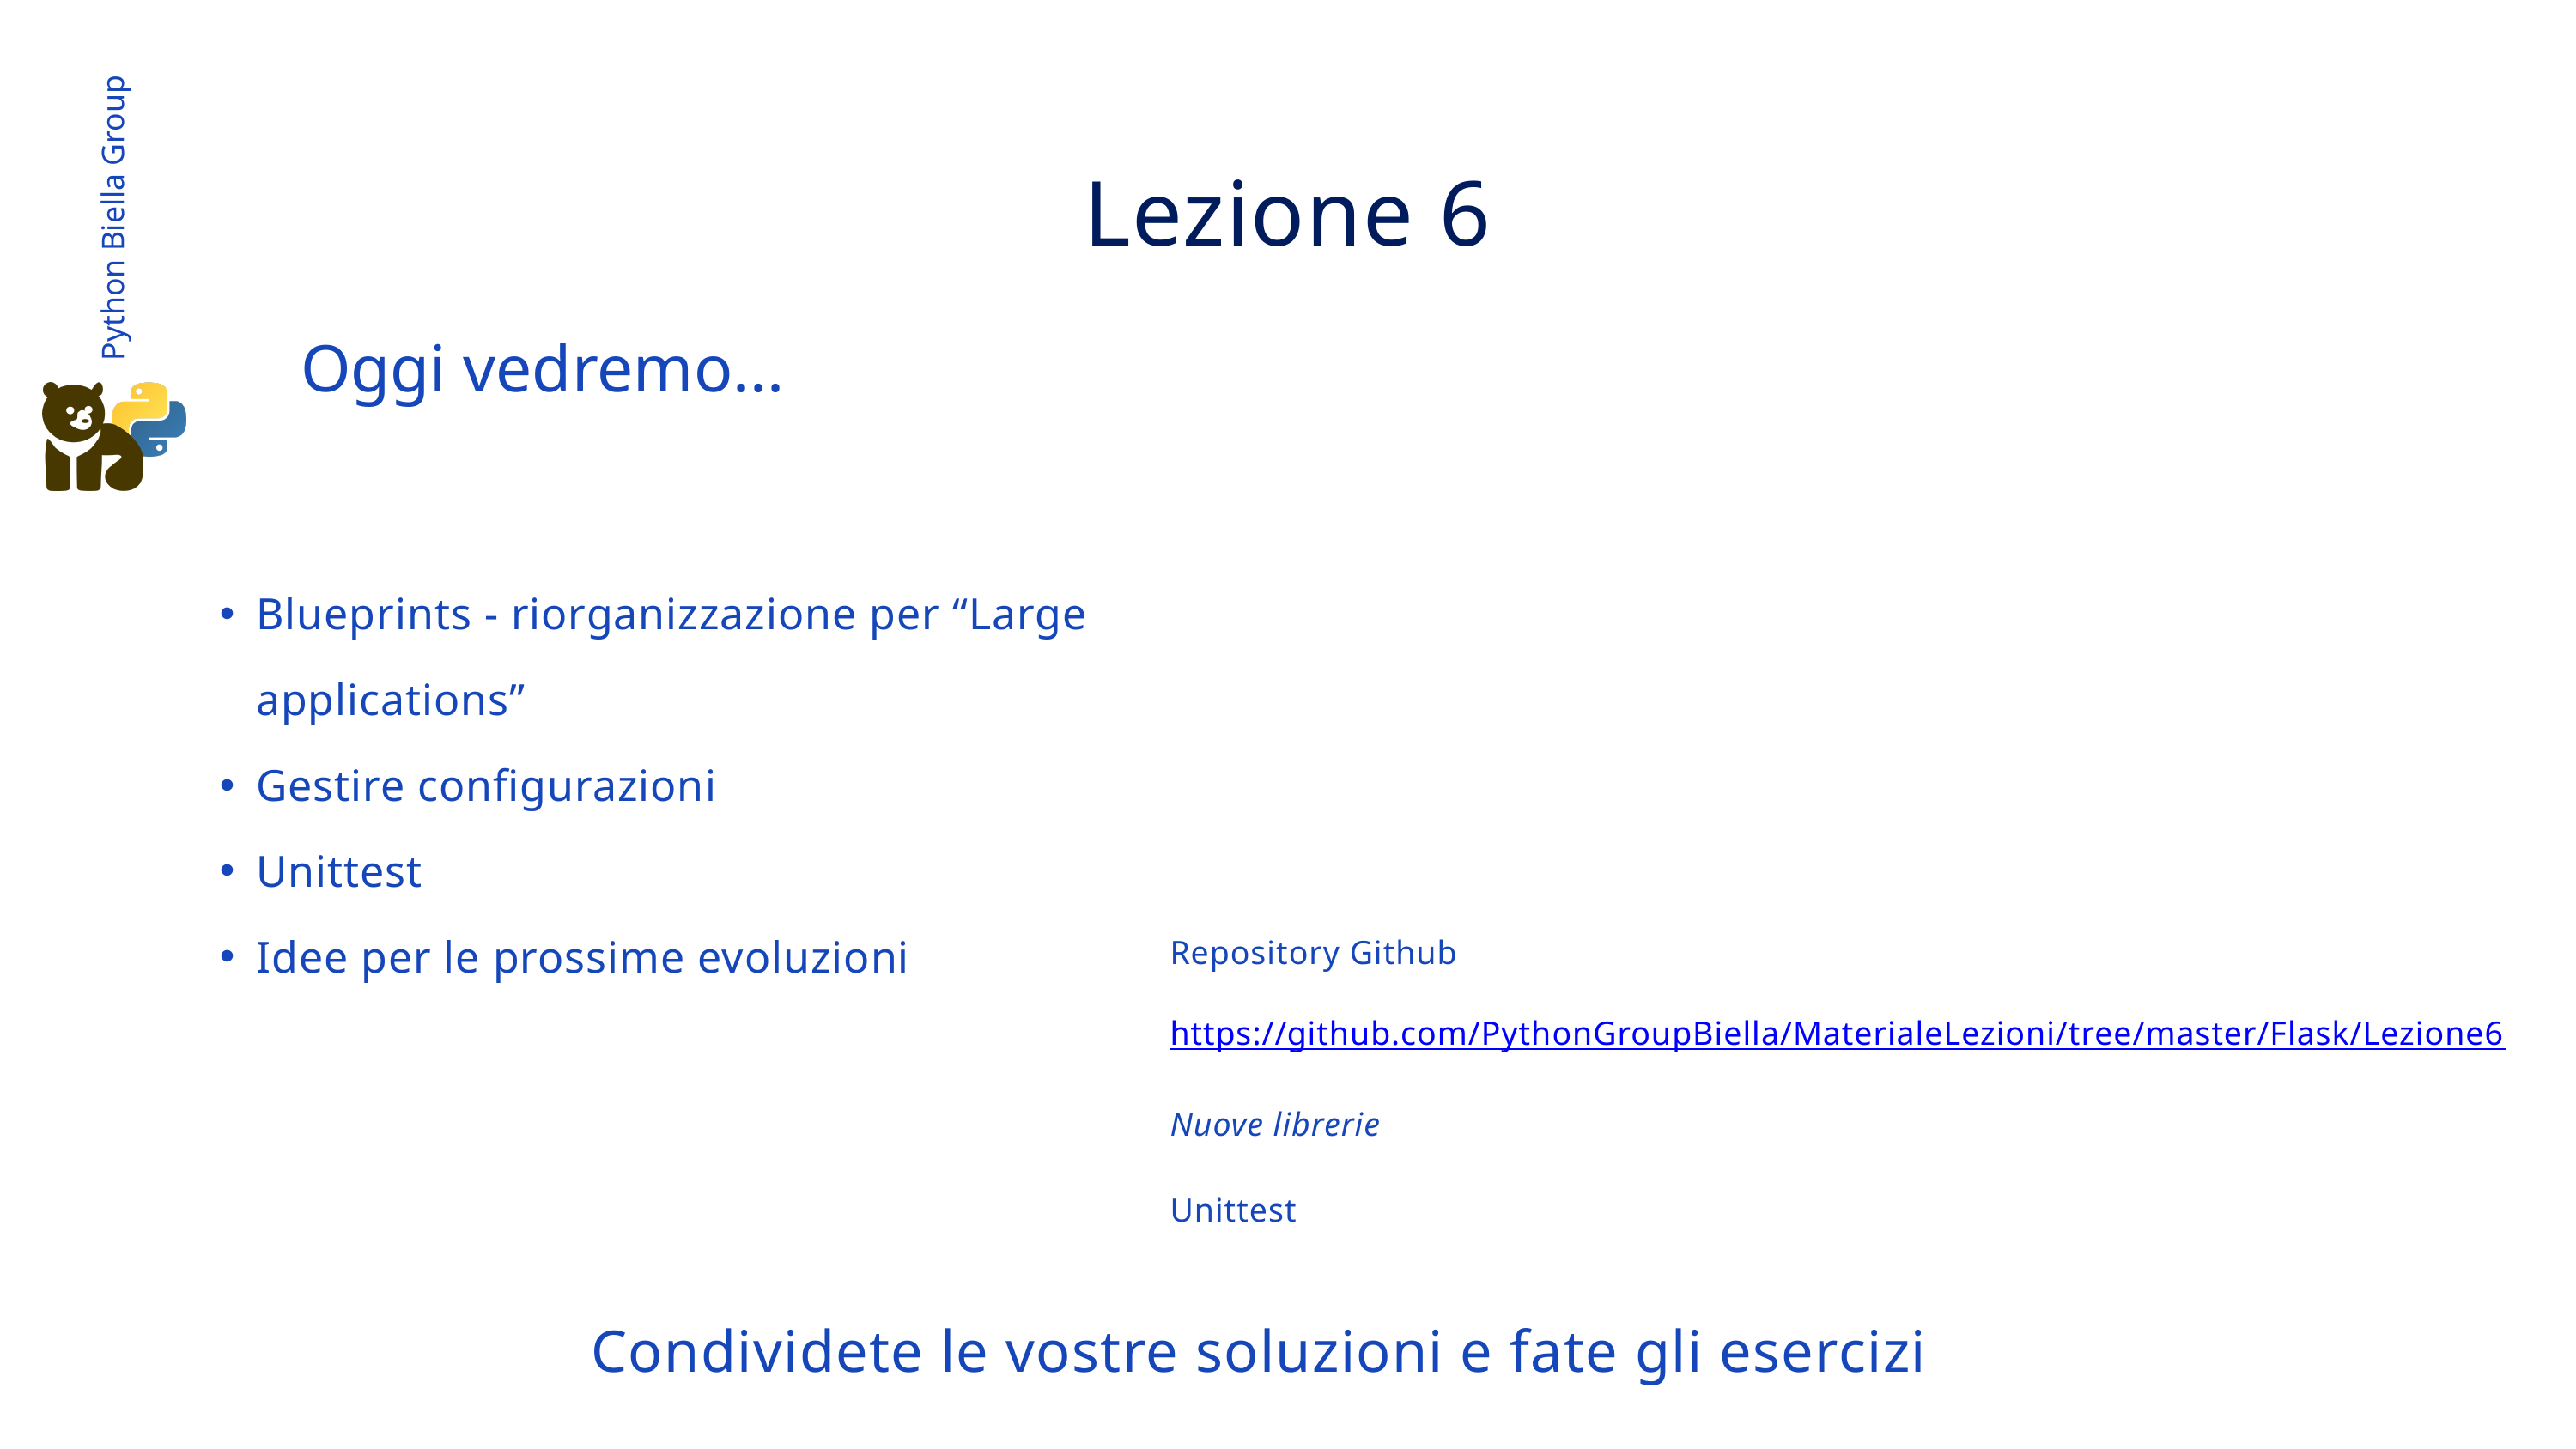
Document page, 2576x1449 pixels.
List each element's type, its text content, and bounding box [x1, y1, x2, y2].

text_box Oggi vedremo... [301, 340, 1135, 405]
text_box Lezione 6 [624, 164, 1952, 264]
text_box Blueprints - riorganizzazione per “Large applications” Gestire configurazioni Unittest Idee per le prossime evoluzioni [183, 552, 1319, 982]
text_box Repository Github https://github.com/PythonGroupBiella/MaterialeLezioni/tree/master/Flask/Lezione6 Nuove librerie Unittest [1170, 885, 2576, 1229]
text_box Condividete le vostre soluzioni e fate gli esercizi [591, 1269, 1985, 1384]
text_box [41, 40, 186, 492]
